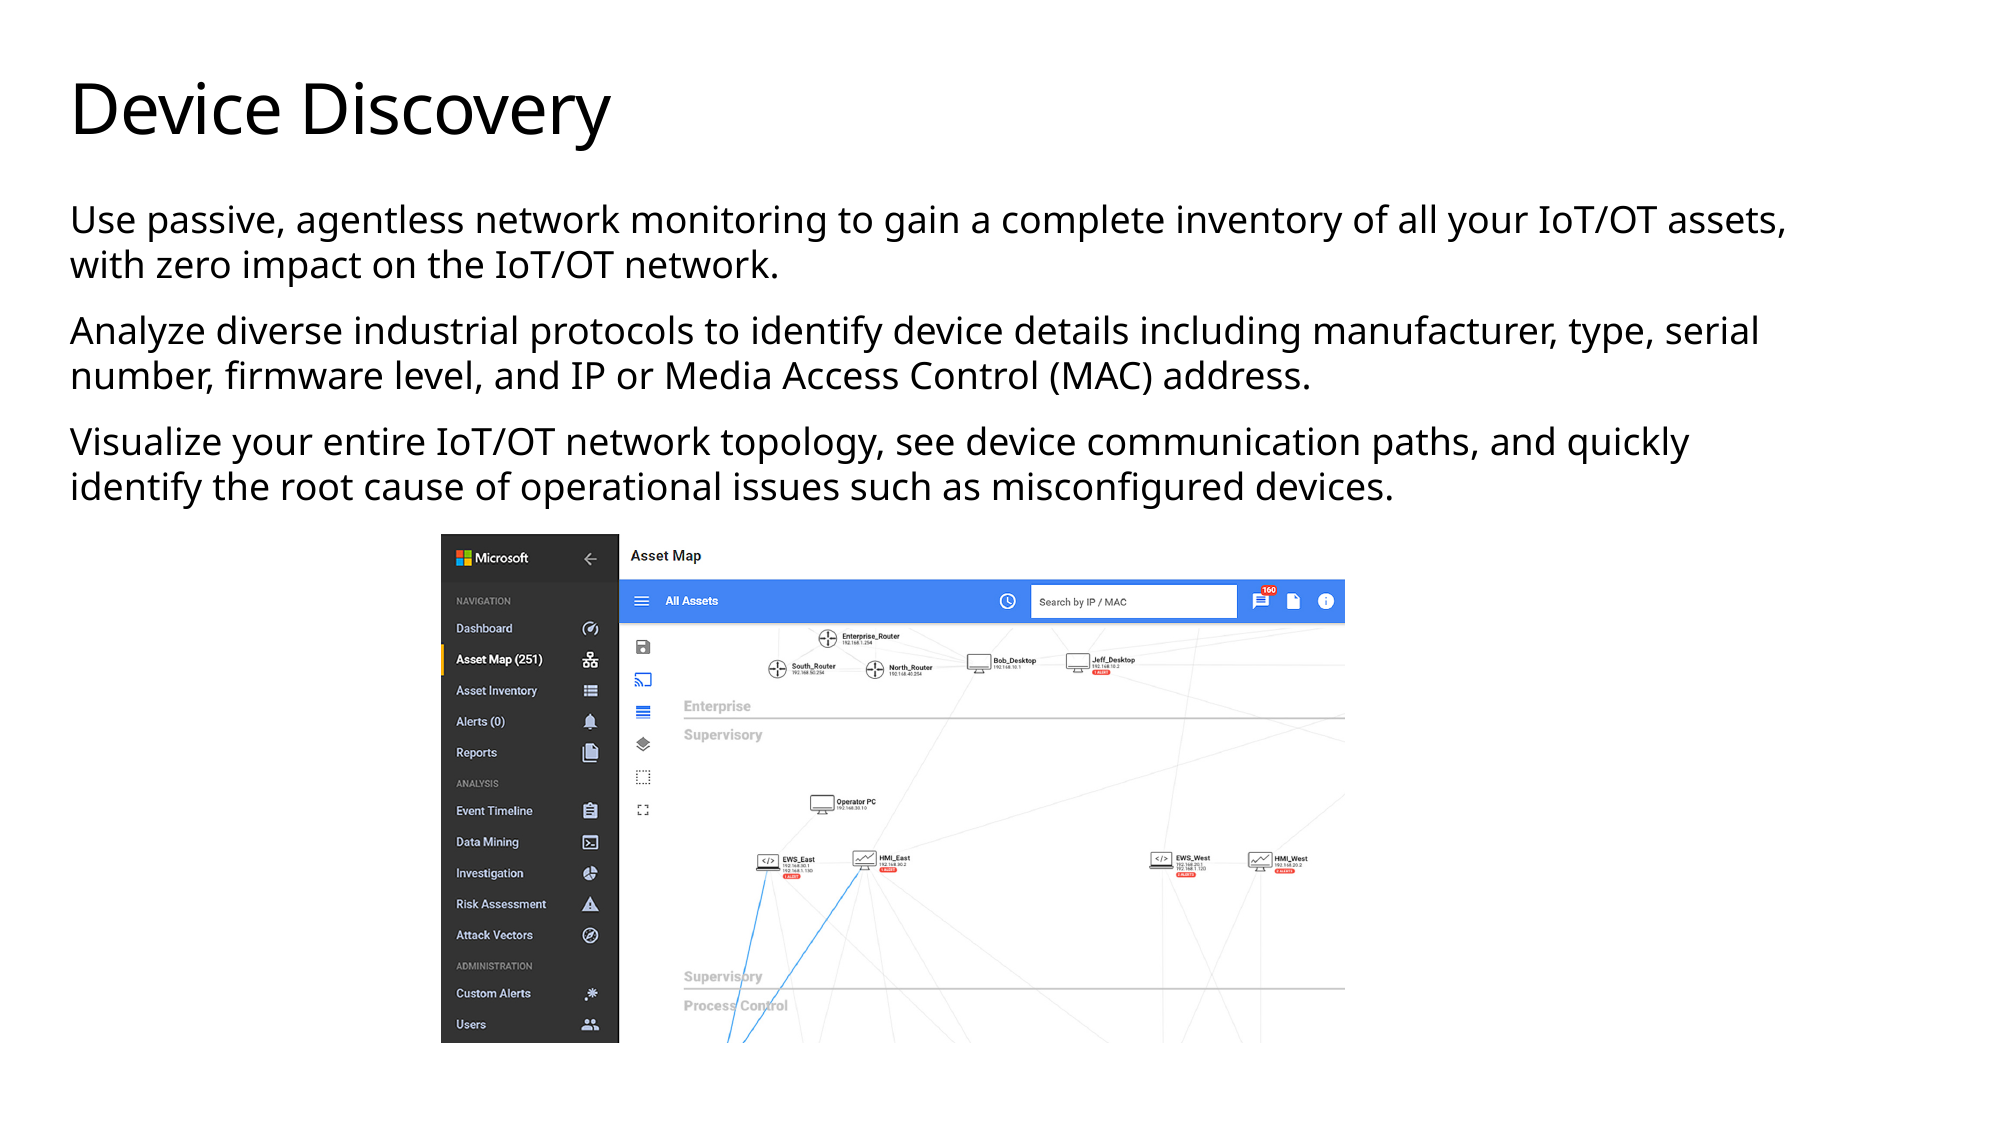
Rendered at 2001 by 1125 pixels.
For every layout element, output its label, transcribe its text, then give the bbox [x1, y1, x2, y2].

list Use passive, agentless network monitoring to gain a complete inventory of all your IoT/OT assets, with zero impact on the IoT/OT network. Analyze diverse industrial protocols to identify device details including manufacturer, type, serial number, firmware level, and IP or Media Access Control (MAC) address. Visualize your entire IoT/OT network topology, see device communication paths, and quickly identify the root cause of operational issues such as misconfigured devices. [69, 196, 1829, 279]
picture [440, 534, 1345, 1043]
title Device Discovery [69, 36, 1345, 161]
